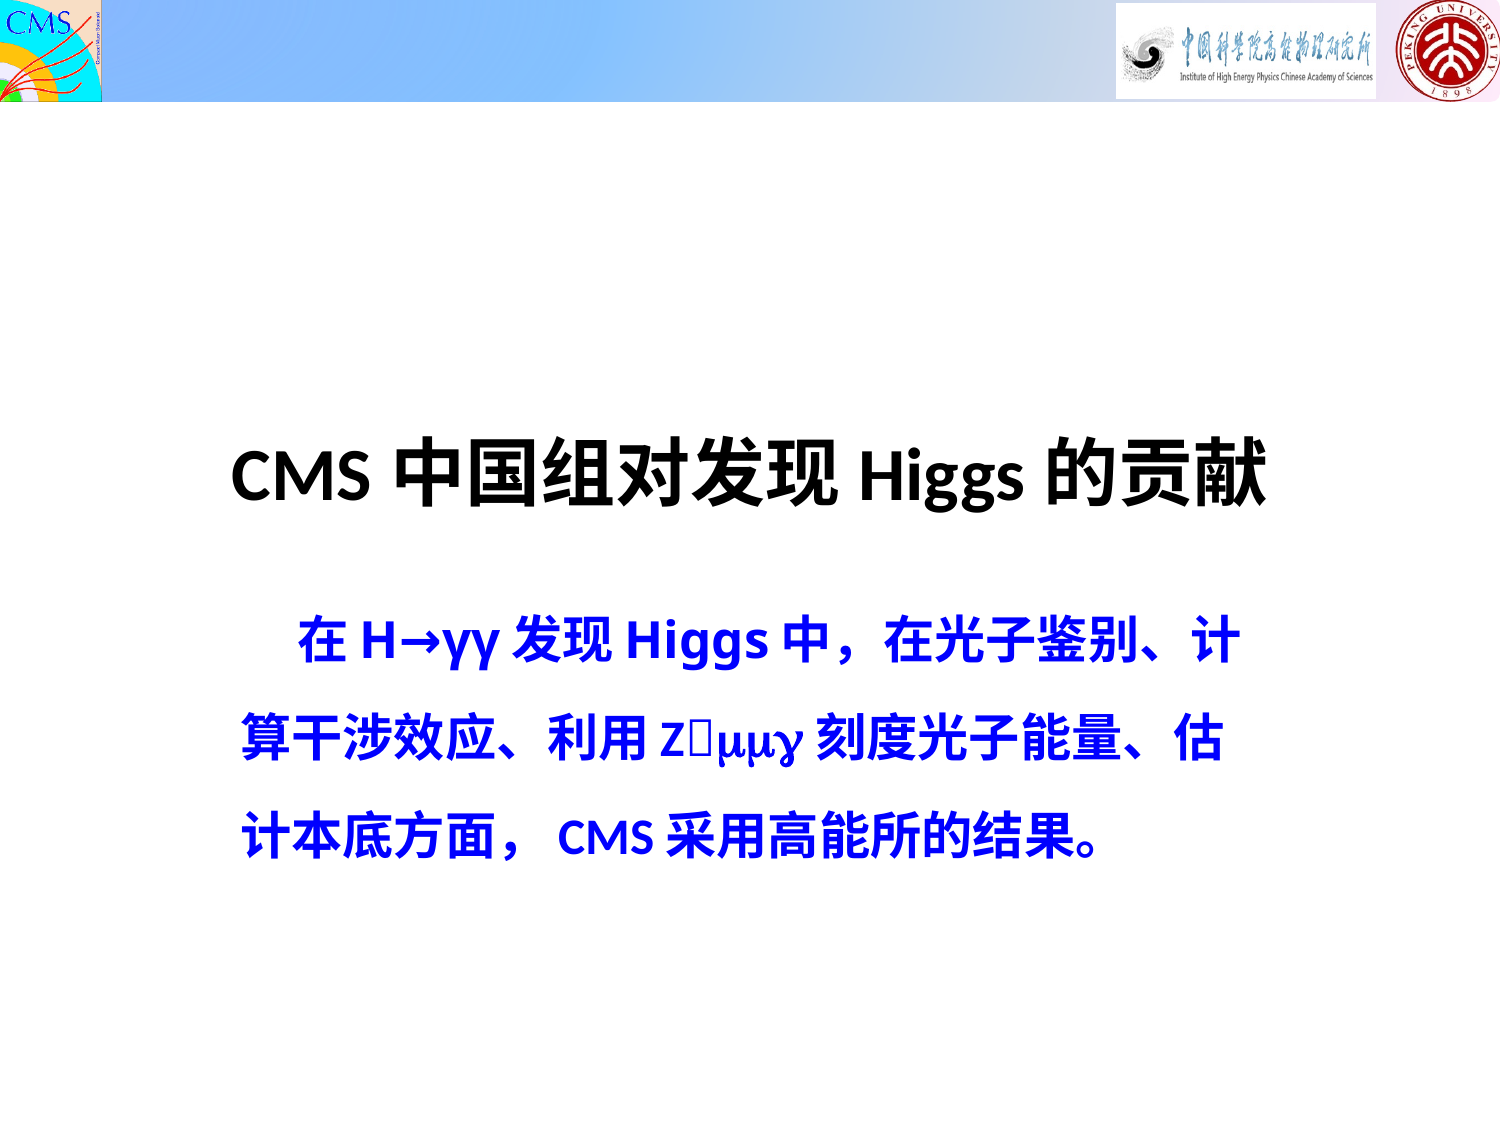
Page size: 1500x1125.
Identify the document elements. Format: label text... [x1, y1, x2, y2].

picture [0, 0, 1500, 102]
subtitle 在H→γγ发现Higgs中，在光子鉴别、计算干涉效应、利用Zmmg刻度光子能量、估计本底方面，CMS采用高能所的结果。 [225, 562, 1275, 925]
title CMS中国组对发现Higgs的贡献 [112, 349, 1388, 591]
